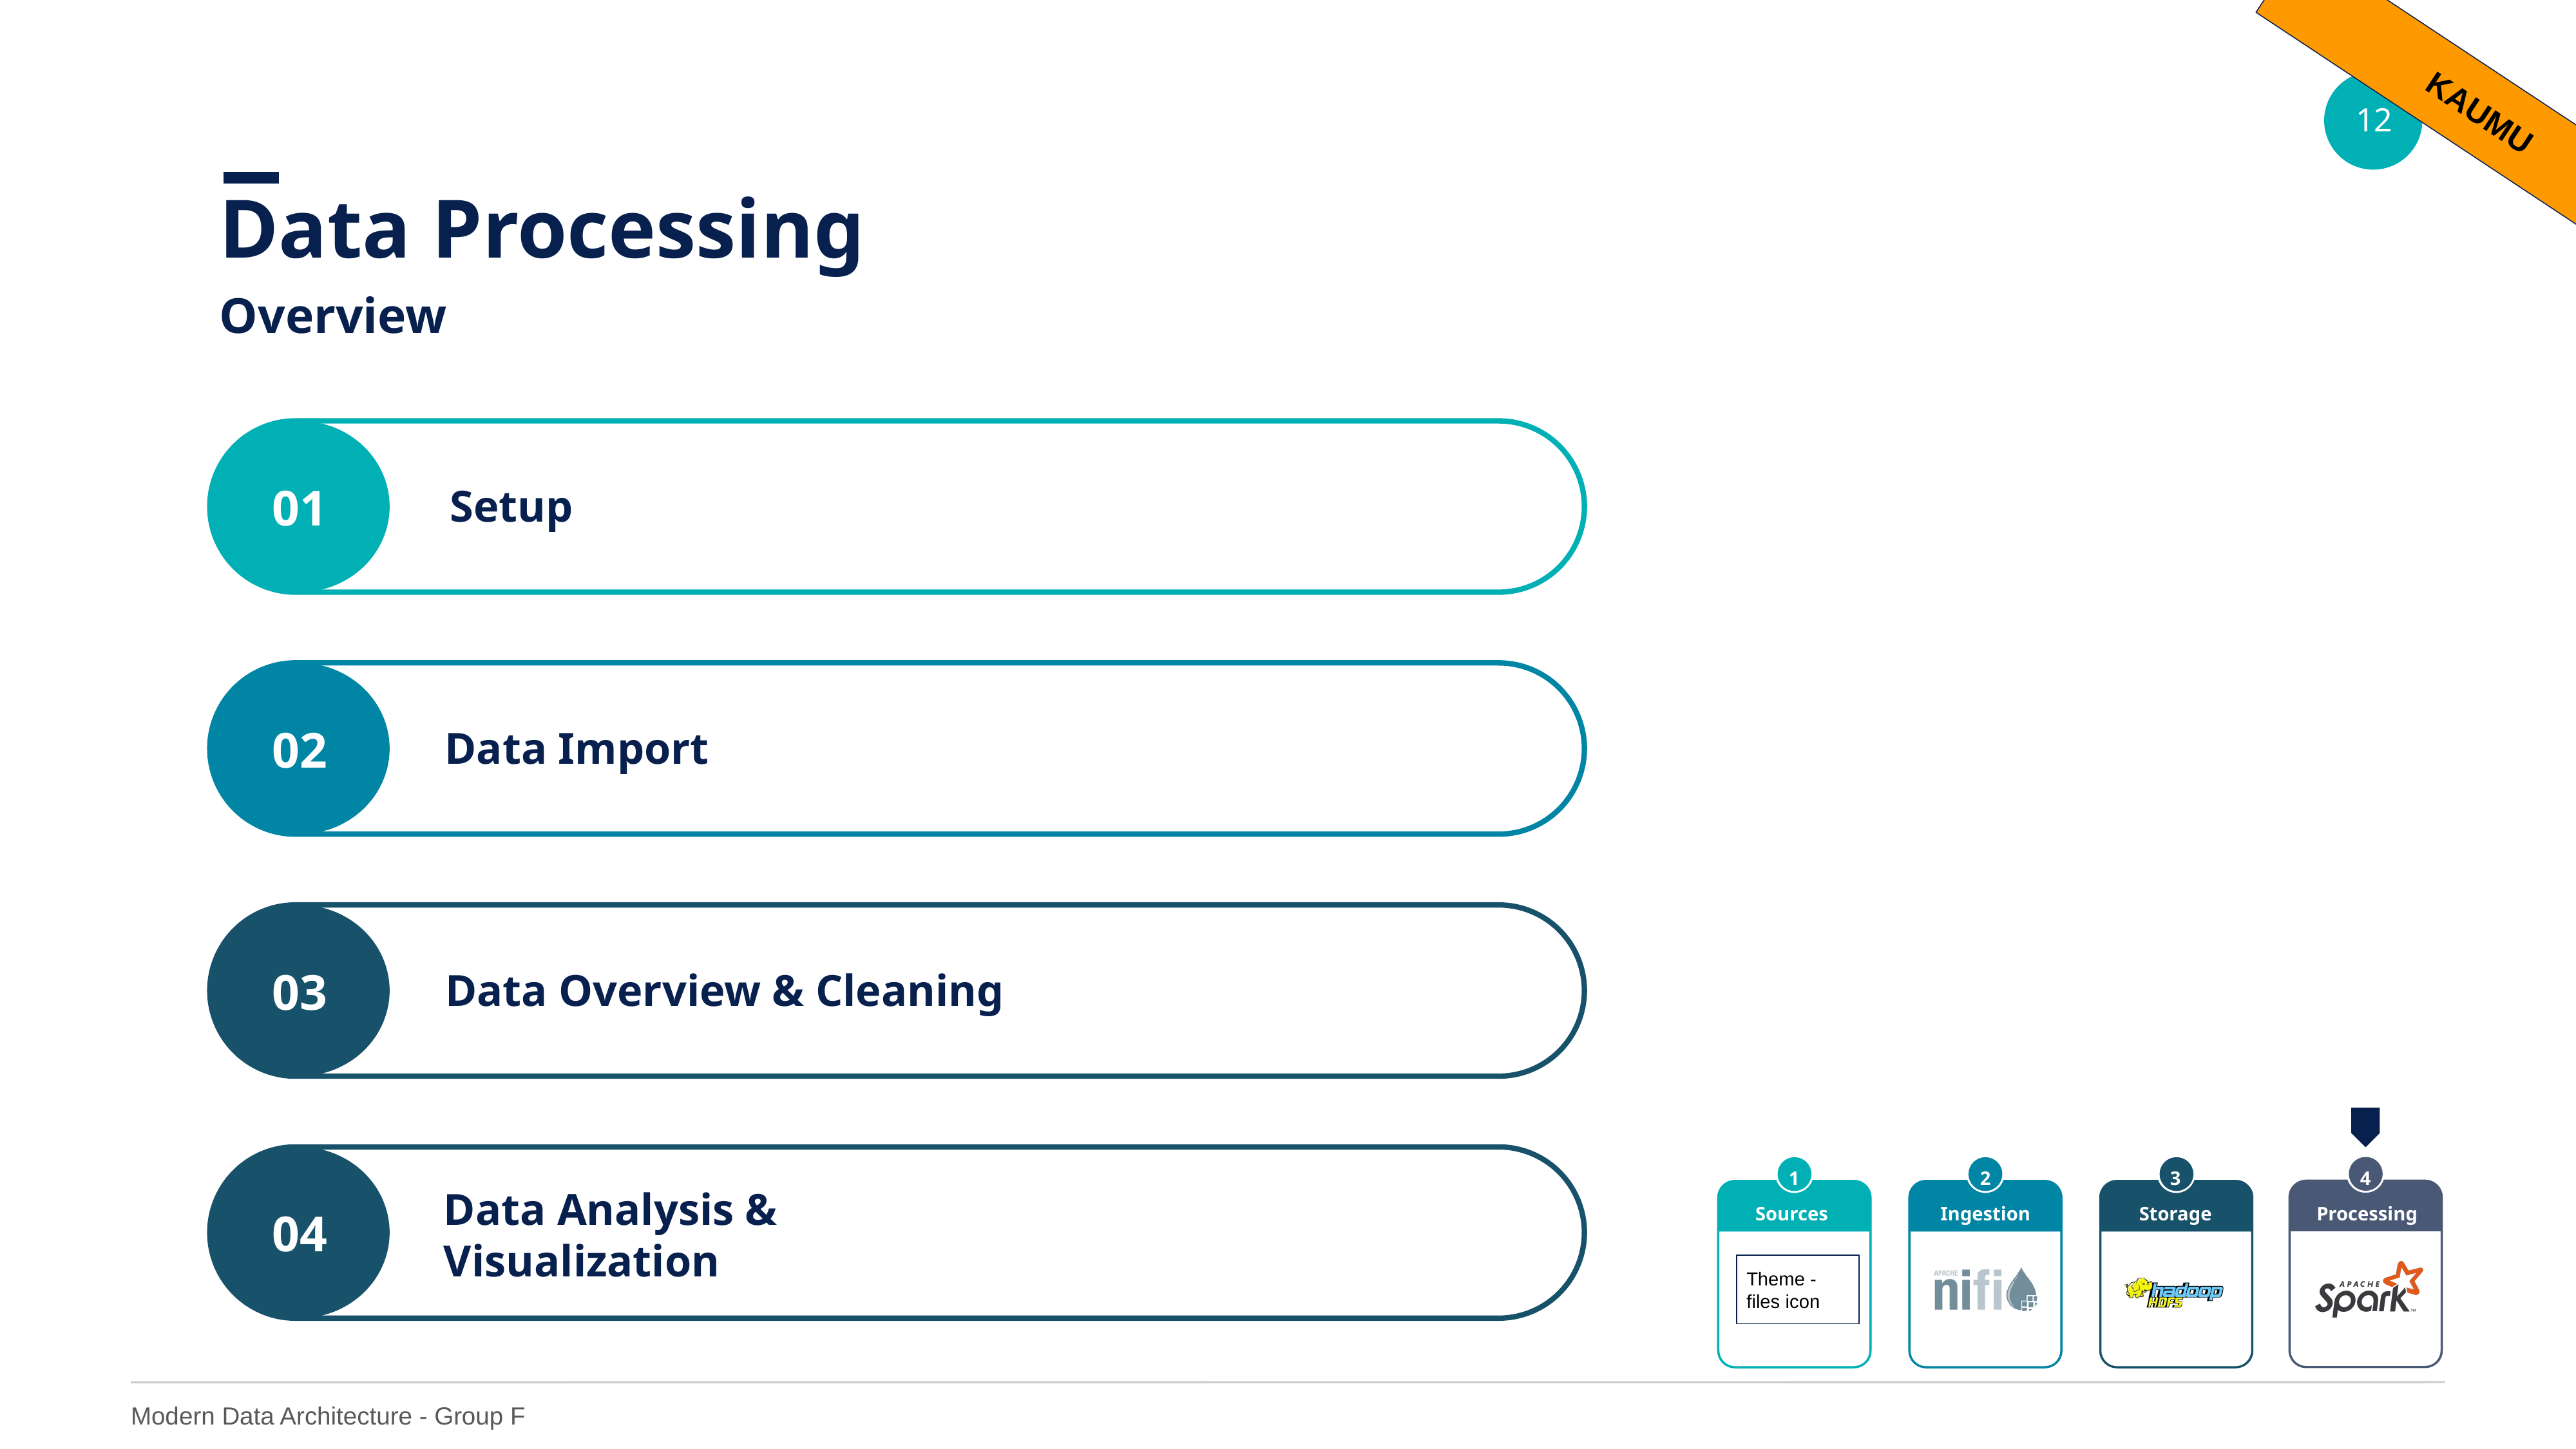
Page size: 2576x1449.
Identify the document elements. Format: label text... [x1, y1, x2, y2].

text_box 03 [251, 956, 349, 1025]
text_box Data Processing [209, 173, 1275, 279]
text_box 04 [251, 1198, 349, 1267]
text_box [209, 421, 390, 592]
text_box [2351, 1107, 2380, 1146]
text_box Data Import [435, 699, 841, 795]
text_box Overview [209, 279, 949, 348]
text_box [209, 1146, 390, 1318]
text_box 02 [251, 714, 349, 782]
text_box [209, 905, 390, 1077]
text_box [307, 421, 1585, 592]
text_box Setup [440, 457, 835, 553]
text_box [209, 663, 390, 835]
text_box [224, 173, 279, 184]
text_box [305, 663, 1585, 835]
text_box KAUMU [2256, 0, 2576, 225]
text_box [1717, 1147, 2443, 1369]
text_box 01 [251, 472, 349, 540]
text_box Data Analysis & Visualization [434, 1186, 841, 1282]
text_box [303, 905, 1585, 1077]
text_box Data Overview & Cleaning [435, 941, 1193, 1036]
text_box [303, 1146, 1585, 1318]
